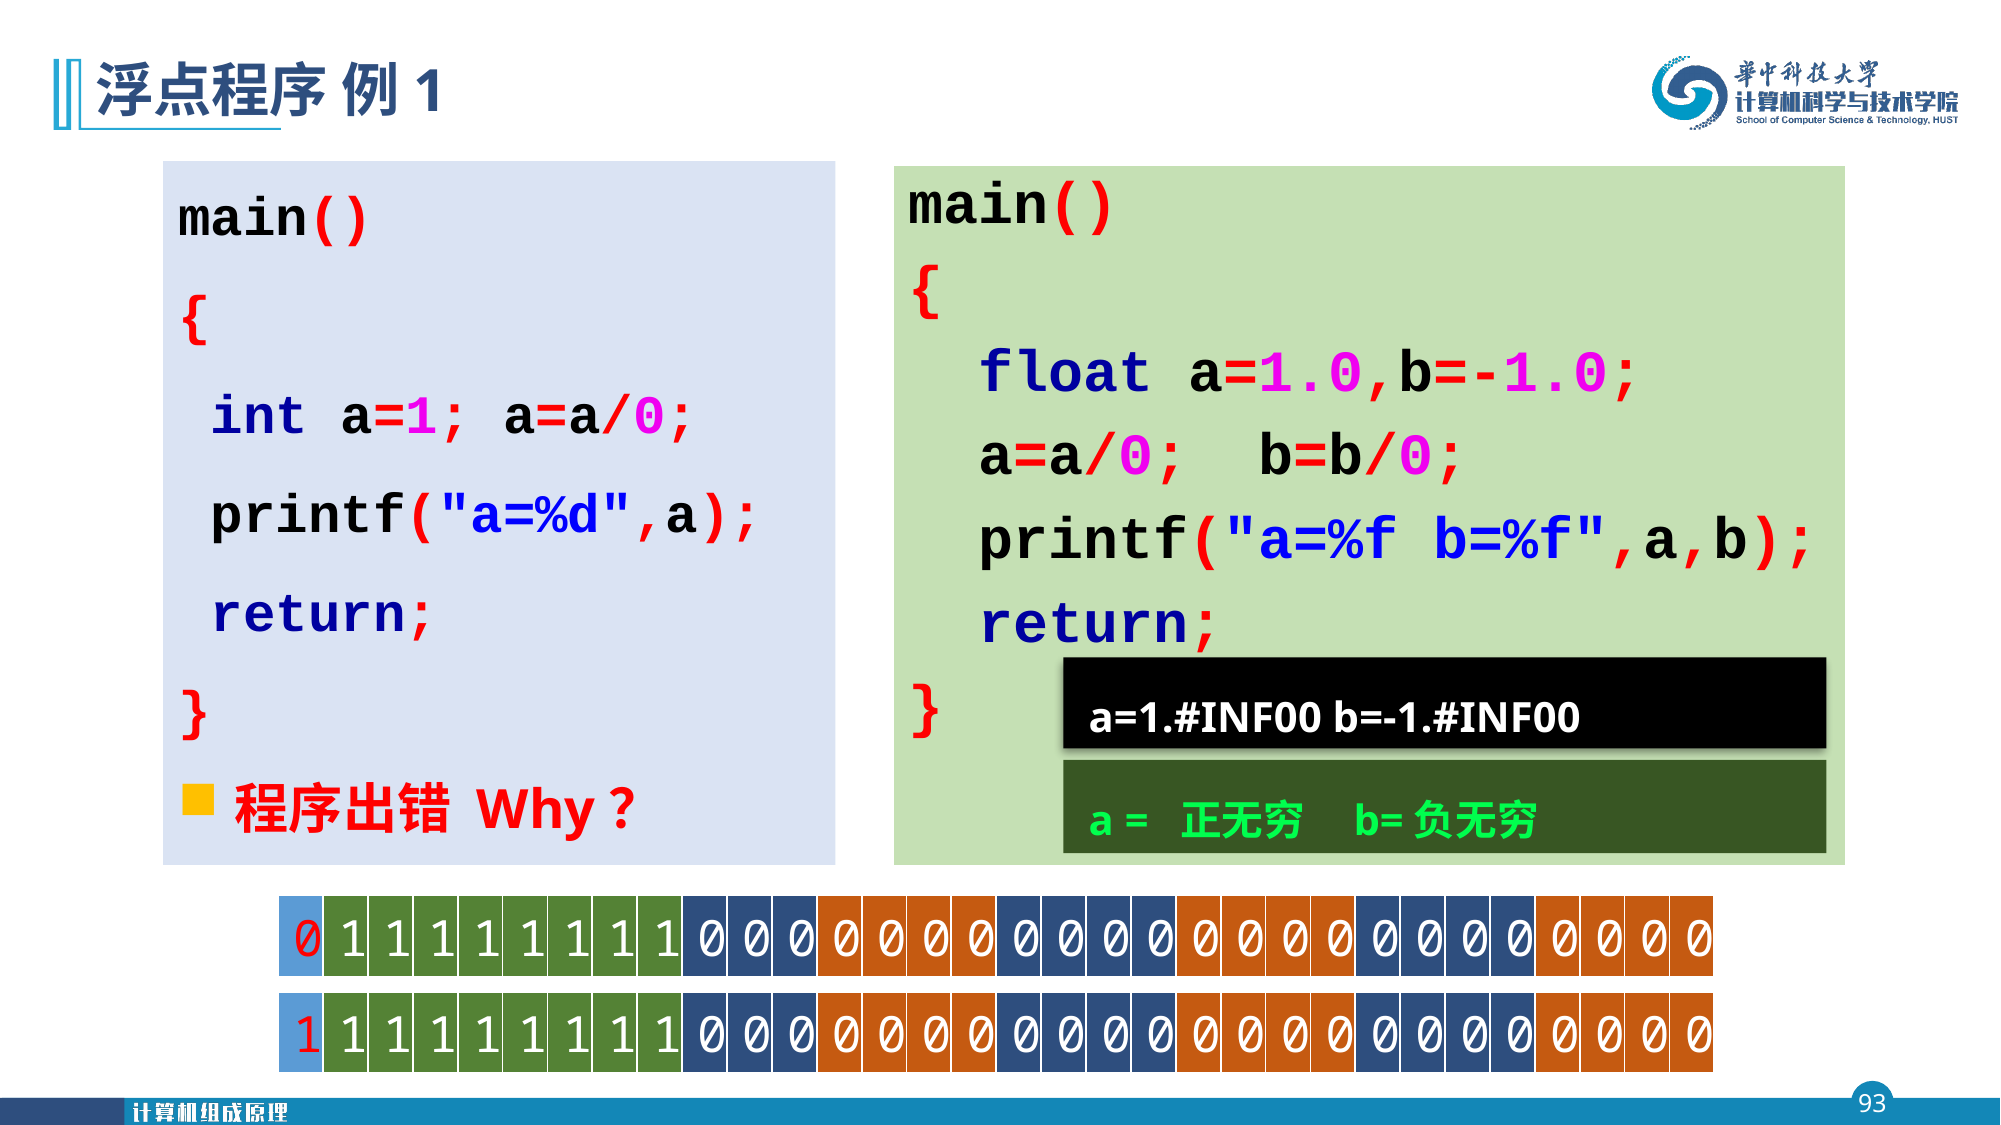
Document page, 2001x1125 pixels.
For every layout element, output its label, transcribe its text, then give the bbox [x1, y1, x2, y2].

table_header 1 [459, 993, 502, 1072]
table_header 0 [1401, 896, 1444, 976]
table_header 1 [414, 896, 457, 976]
table_header 0 [1177, 896, 1220, 976]
table_header 0 [1536, 993, 1579, 1072]
table_header 0 [863, 993, 906, 1072]
table_header 0 [683, 896, 726, 976]
table_header 1 [414, 993, 457, 1072]
table_header 0 [952, 896, 995, 976]
table_header 1 [503, 993, 547, 1072]
table_header 0 [1536, 896, 1579, 976]
picture [1805, 56, 1958, 130]
table_header 1 [324, 896, 367, 976]
table_header 0 [1266, 896, 1310, 976]
text_box a = 正无穷 b=负无穷 [1063, 759, 1827, 854]
table_header 0 [1042, 993, 1085, 1072]
table_header 0 [997, 993, 1040, 1072]
table_header 0 [683, 993, 726, 1072]
table_header 0 [907, 896, 950, 976]
table_header 1 [548, 896, 591, 976]
table_header 1 [459, 896, 502, 976]
table_header 0 [1087, 993, 1130, 1072]
table_header 1 [279, 993, 322, 1072]
table_header 0 [1670, 896, 1713, 976]
table_header 1 [638, 896, 681, 976]
title 浮点程序 例1 [80, 42, 1805, 144]
table_header 1 [369, 993, 412, 1072]
table_header 0 [773, 993, 816, 1072]
table_header 0 [1491, 896, 1534, 976]
table_header 0 [1132, 993, 1175, 1072]
table_header 0 [1311, 993, 1354, 1072]
table_header 0 [1222, 993, 1265, 1072]
table_header 0 [1446, 993, 1489, 1072]
table_header 0 [1446, 896, 1489, 976]
table_header 0 [863, 896, 906, 976]
table_header 0 [818, 993, 861, 1072]
table_header 0 [1581, 896, 1624, 976]
table_header 0 [1356, 896, 1399, 976]
table_header 0 [907, 993, 950, 1072]
table_header 0 [1042, 896, 1085, 976]
table_header 0 [1266, 993, 1310, 1072]
table_header 0 [952, 993, 995, 1072]
table_header 0 [1625, 896, 1669, 976]
table_header 1 [548, 993, 591, 1072]
table_header 0 [1311, 896, 1354, 976]
table_header 0 [997, 896, 1040, 976]
table_header 0 [1491, 993, 1534, 1072]
table_header 0 [1356, 993, 1399, 1072]
table_header 0 [1581, 993, 1624, 1072]
text_box main() { float a=1.0,b=-1.0; a=a/0; b=b/0; printf("a=%f b=%f",a,b); return; } [894, 166, 1845, 865]
table_header 0 [279, 896, 322, 976]
table_header 0 [728, 993, 771, 1072]
table_header 1 [324, 993, 367, 1072]
table_header 0 [1177, 993, 1220, 1072]
table_header 0 [1132, 896, 1175, 976]
table_header 1 [593, 993, 636, 1072]
table_header 0 [1401, 993, 1444, 1072]
text_box a=1.#INF00 b=-1.#INF00 [1063, 657, 1827, 749]
table_header 1 [369, 896, 412, 976]
table_header 1 [593, 896, 636, 976]
list main() { int a=1; a=a/0; printf("a=%d",a); return; } 程序出错 Why？ [163, 161, 836, 865]
table_header 1 [638, 993, 681, 1072]
table_header 0 [773, 896, 816, 976]
table_header 0 [1625, 993, 1669, 1072]
table_header 1 [503, 896, 547, 976]
table_header 0 [1670, 993, 1713, 1072]
table_header 0 [728, 896, 771, 976]
table_header 0 [818, 896, 861, 976]
table_header 0 [1087, 896, 1130, 976]
table_header 0 [1222, 896, 1265, 976]
